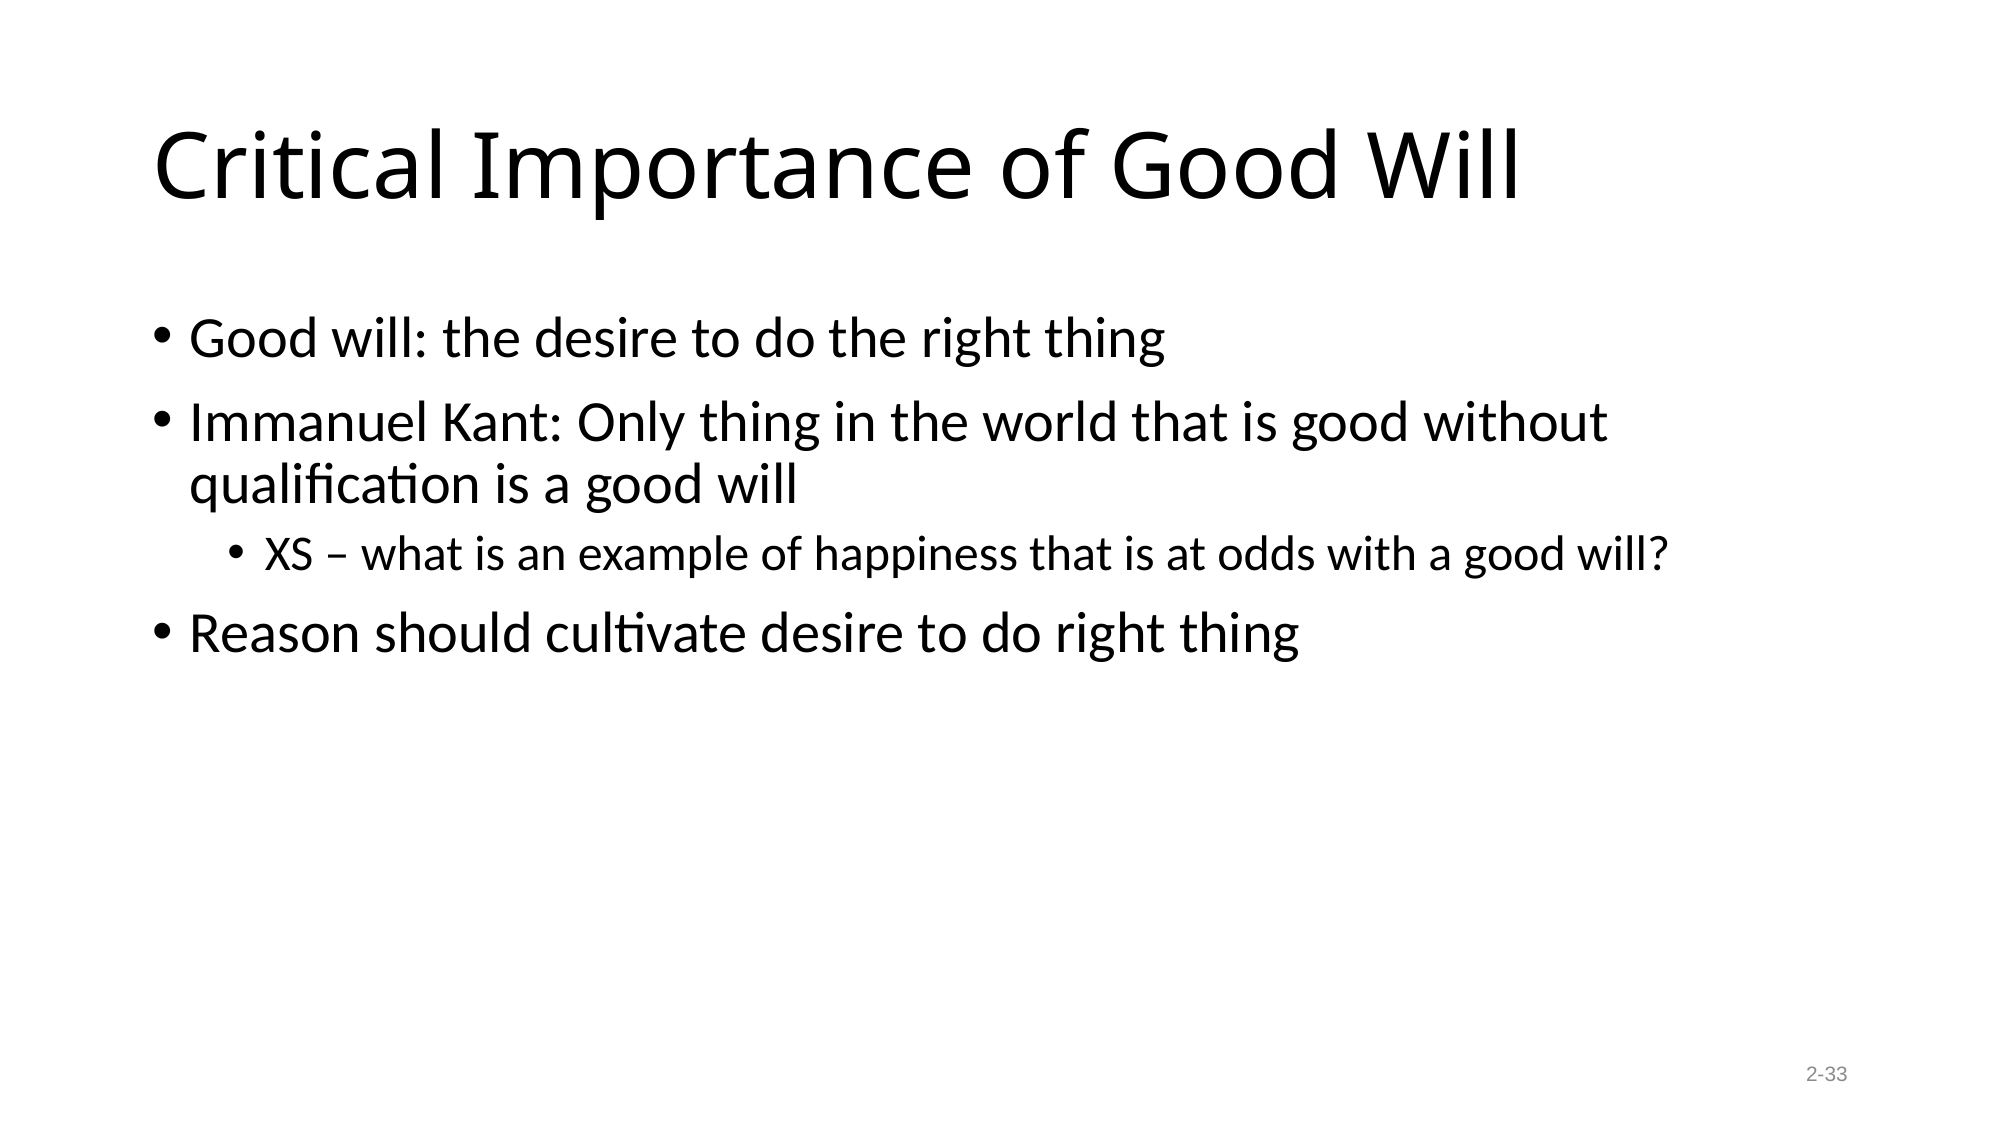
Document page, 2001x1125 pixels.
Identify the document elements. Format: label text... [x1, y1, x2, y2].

slide_number 2-33 [1412, 1042, 1863, 1103]
title Critical Importance of Good Will [137, 59, 1863, 278]
list Good will: the desire to do the right thing Immanuel Kant: Only thing in the world that is good without qualification is a good will XS – what is an example of happiness that is at odds with a good will? Reason should cultivate desire to do right thing [137, 299, 1863, 1014]
